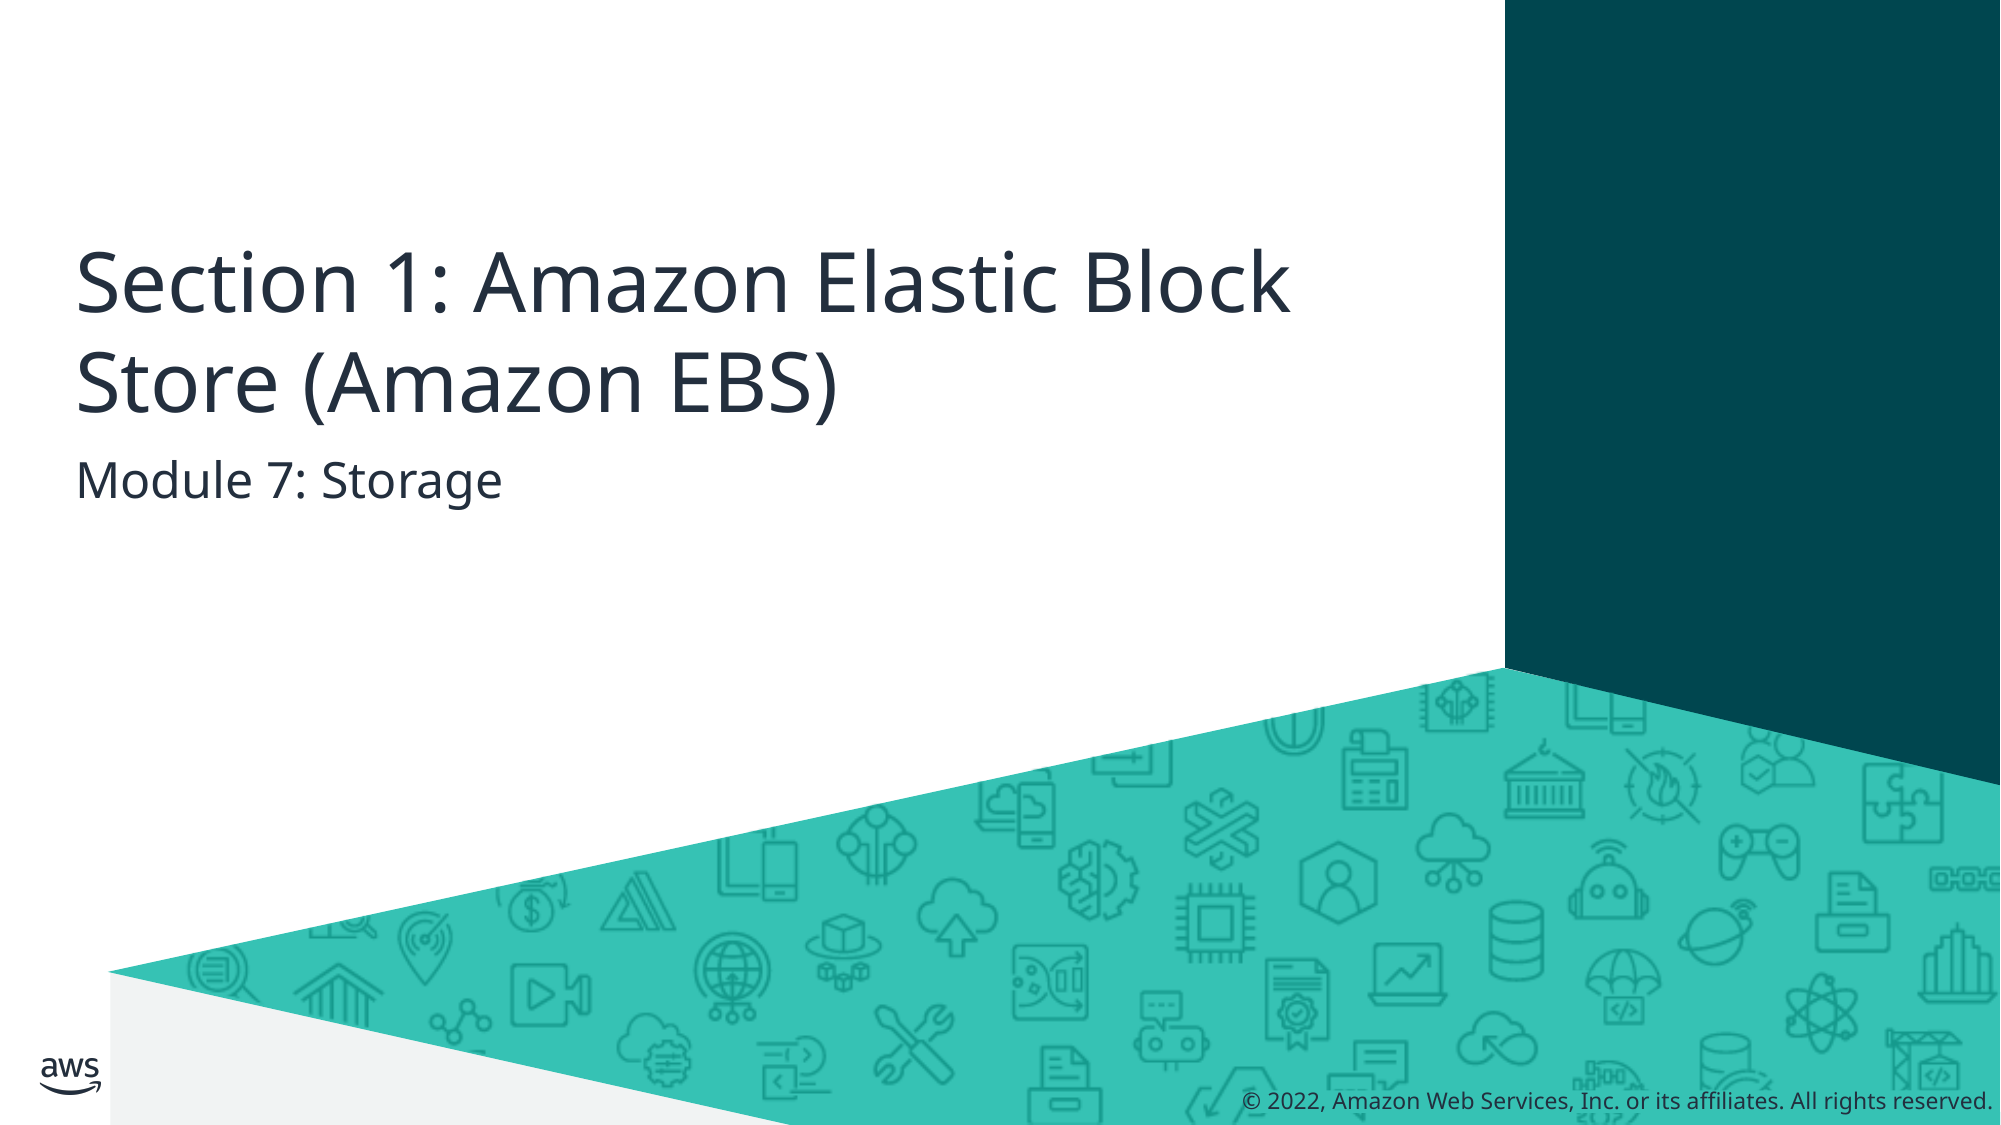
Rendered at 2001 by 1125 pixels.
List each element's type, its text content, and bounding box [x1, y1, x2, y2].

title Section 1: Amazon Elastic Block Store (Amazon EBS) [60, 60, 1499, 437]
picture [39, 1058, 101, 1095]
subtitle Module 7: Storage [60, 440, 1499, 786]
